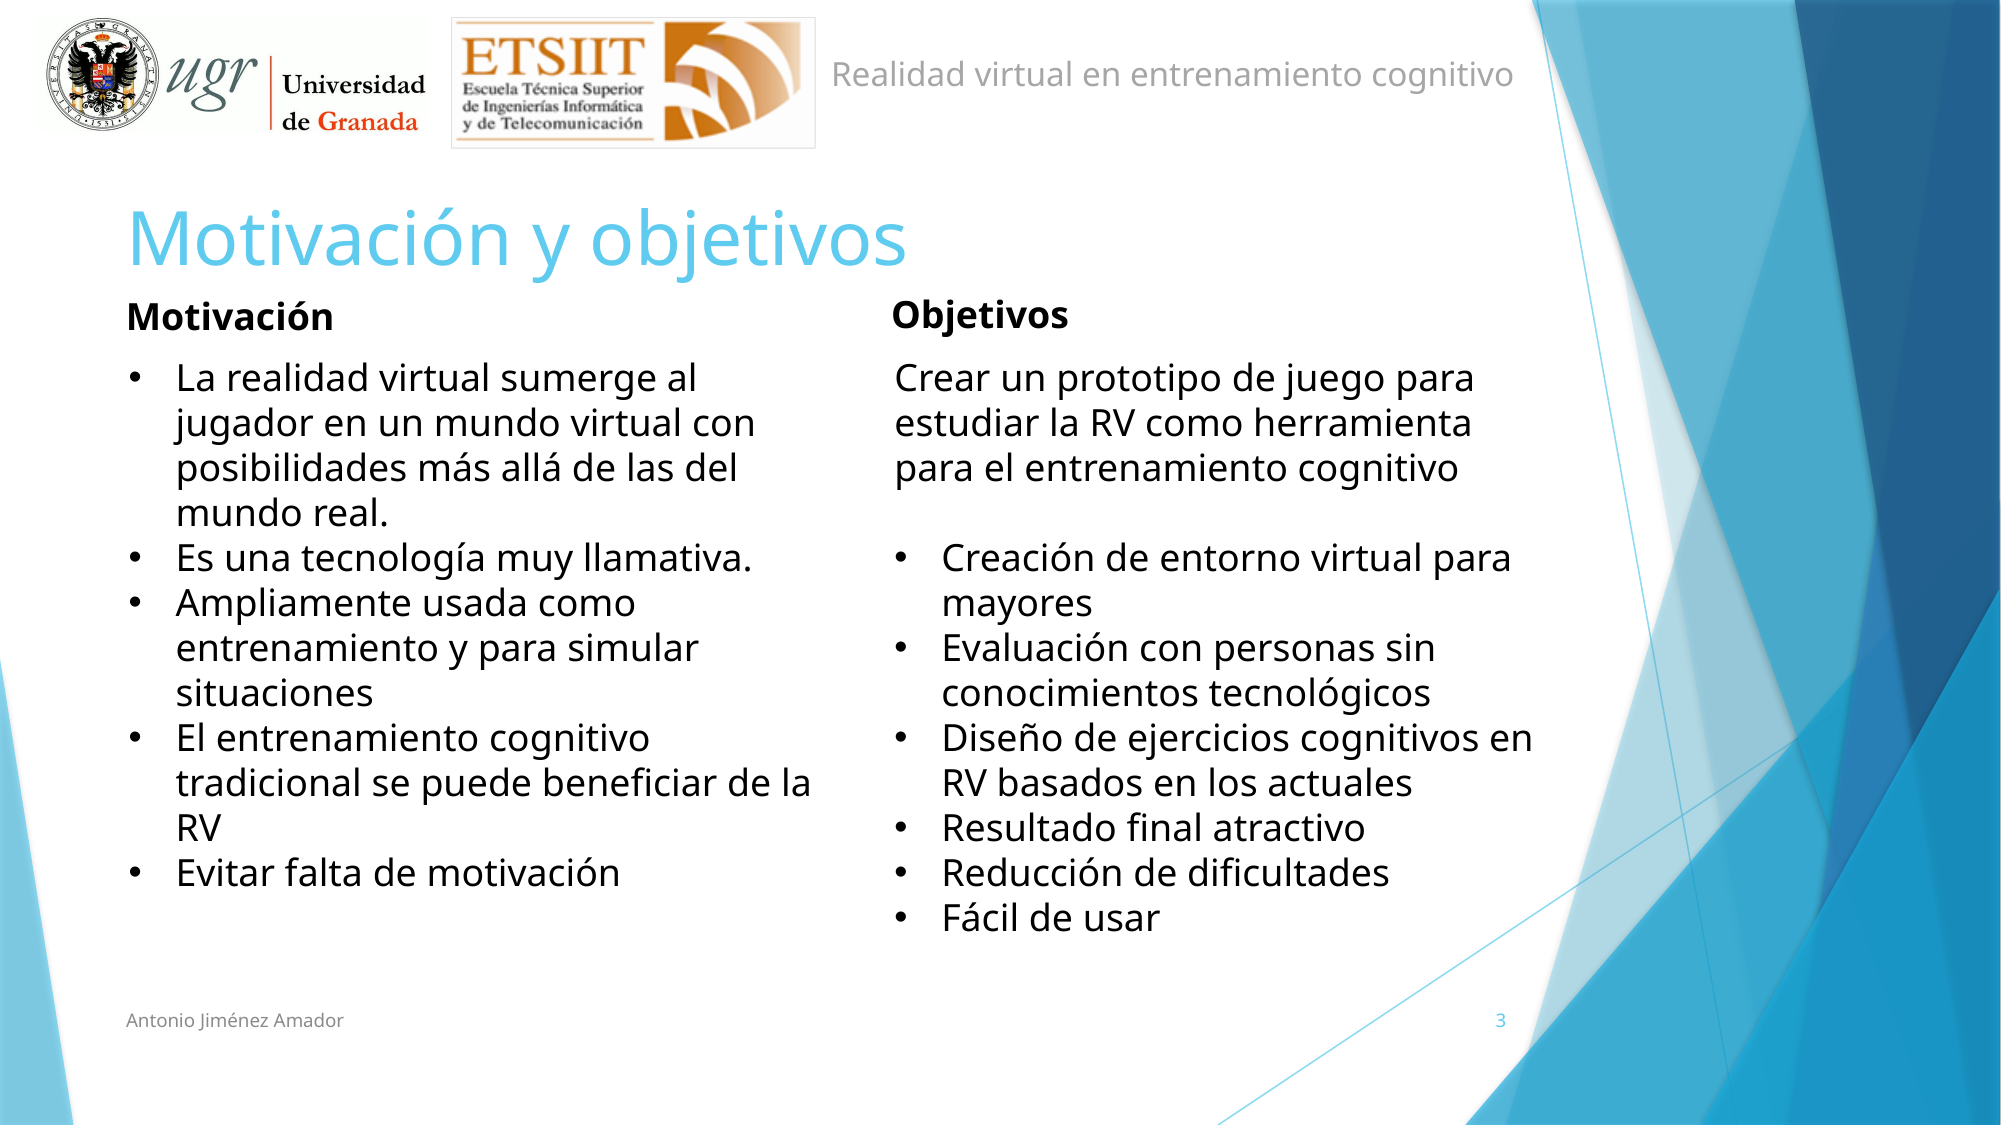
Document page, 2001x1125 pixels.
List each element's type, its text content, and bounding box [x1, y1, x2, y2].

text_box Crear un prototipo de juego para estudiar la RV como herramienta para el entrenamiento cognitivo Creación de entorno virtual para mayores Evaluación con personas sin conocimientos tecnológicos Diseño de ejercicios cognitivos en RV basados en los actuales Resultado final atractivo Reducción de dificultades Fácil de usar [879, 346, 1554, 947]
text_box Realidad virtual en entrenamiento cognitivo [822, 46, 1617, 101]
text_box Objetivos [876, 283, 1543, 344]
slide_number 3 [1409, 991, 1522, 1051]
title Motivación y objetivos [111, 183, 1522, 317]
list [37, 15, 427, 133]
picture [449, 15, 817, 151]
text_box La realidad virtual sumerge al jugador en un mundo virtual con posibilidades más allá de las del mundo real. Es una tecnología muy llamativa. Ampliamente usada como entrenamiento y para simular situaciones El entrenamiento cognitivo tradicional se puede beneficiar de la RV Evitar falta de motivación [113, 346, 837, 947]
footer Antonio Jiménez Amador [111, 991, 1145, 1051]
text_box Motivación [111, 285, 778, 346]
